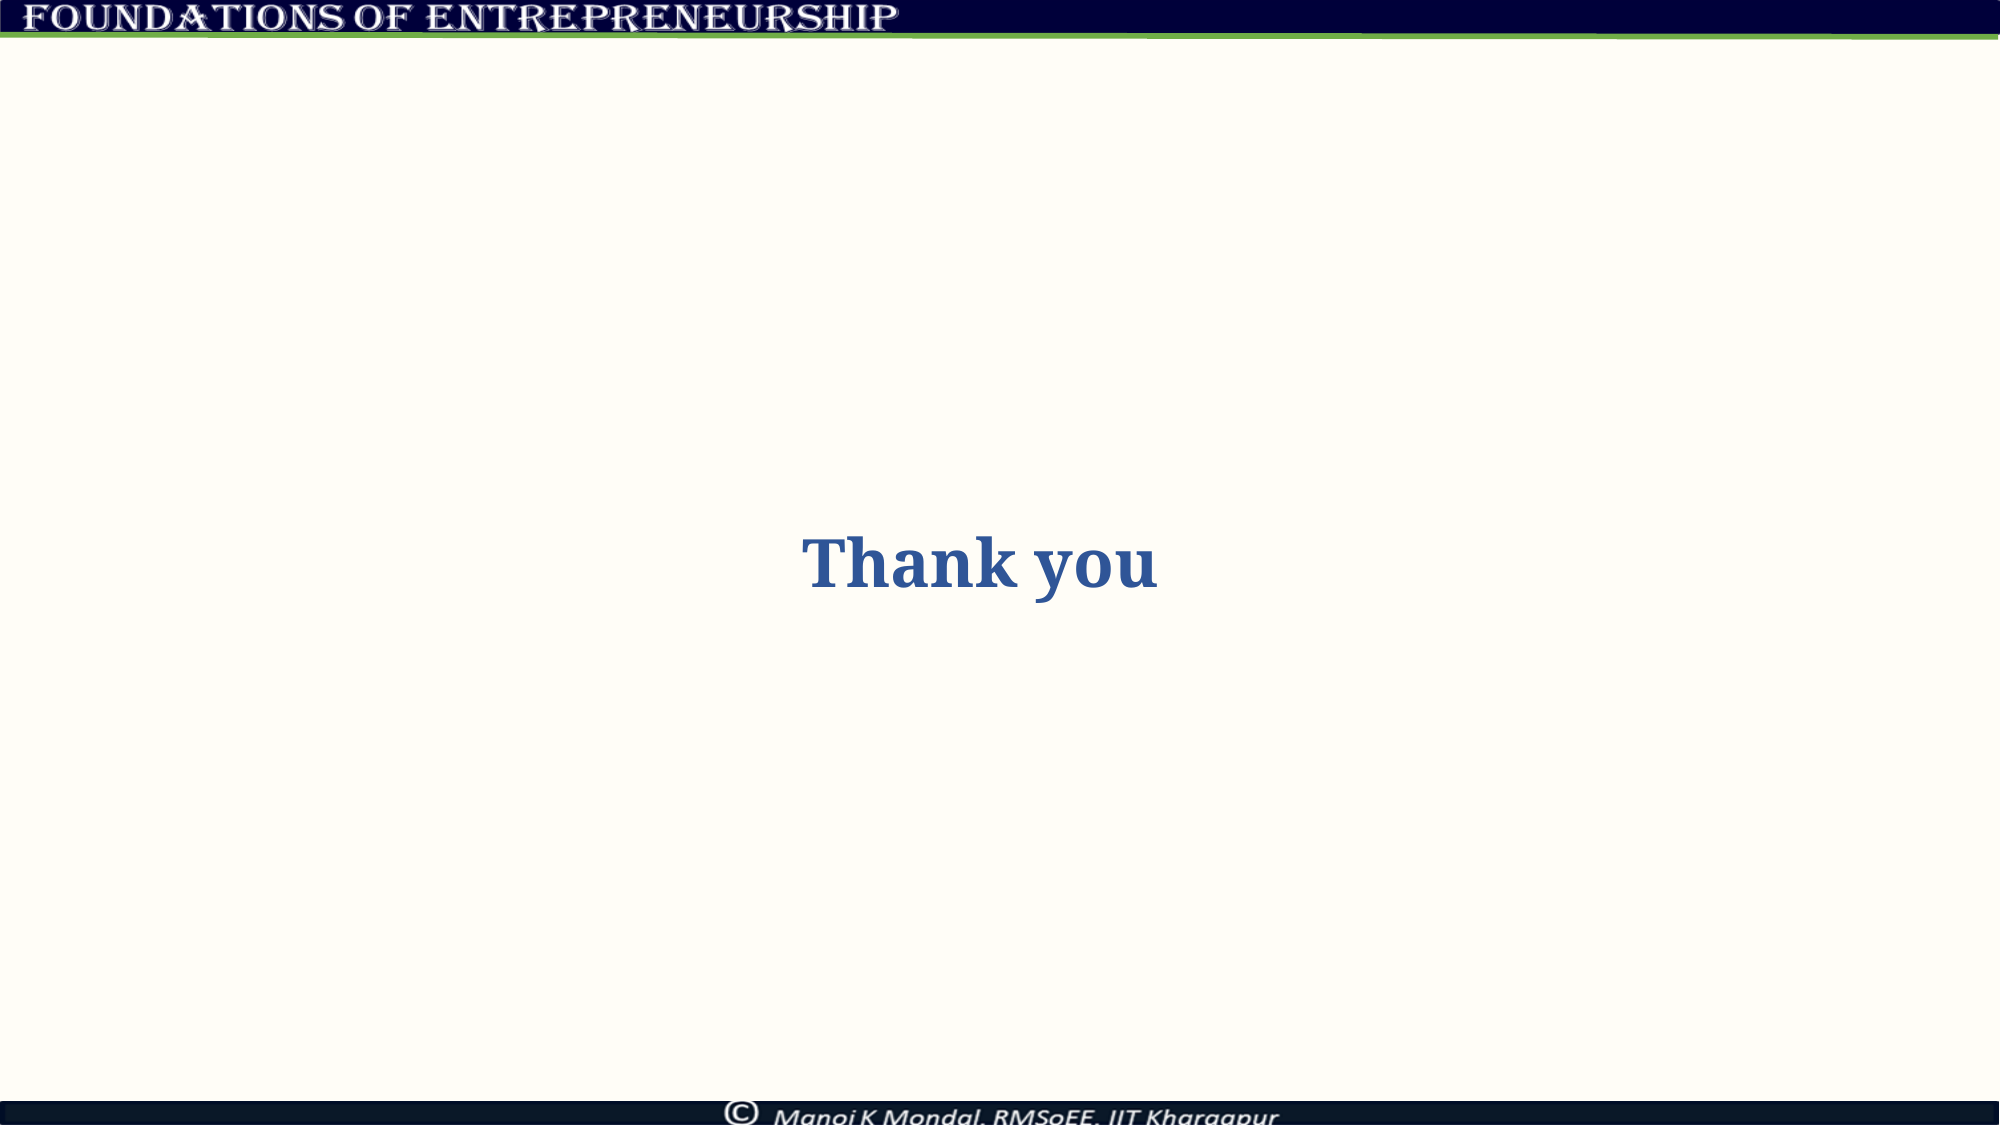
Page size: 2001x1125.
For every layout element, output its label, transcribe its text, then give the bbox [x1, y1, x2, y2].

list Thank you [118, 302, 1844, 830]
picture [0, 0, 2000, 40]
picture [0, 1101, 1999, 1125]
